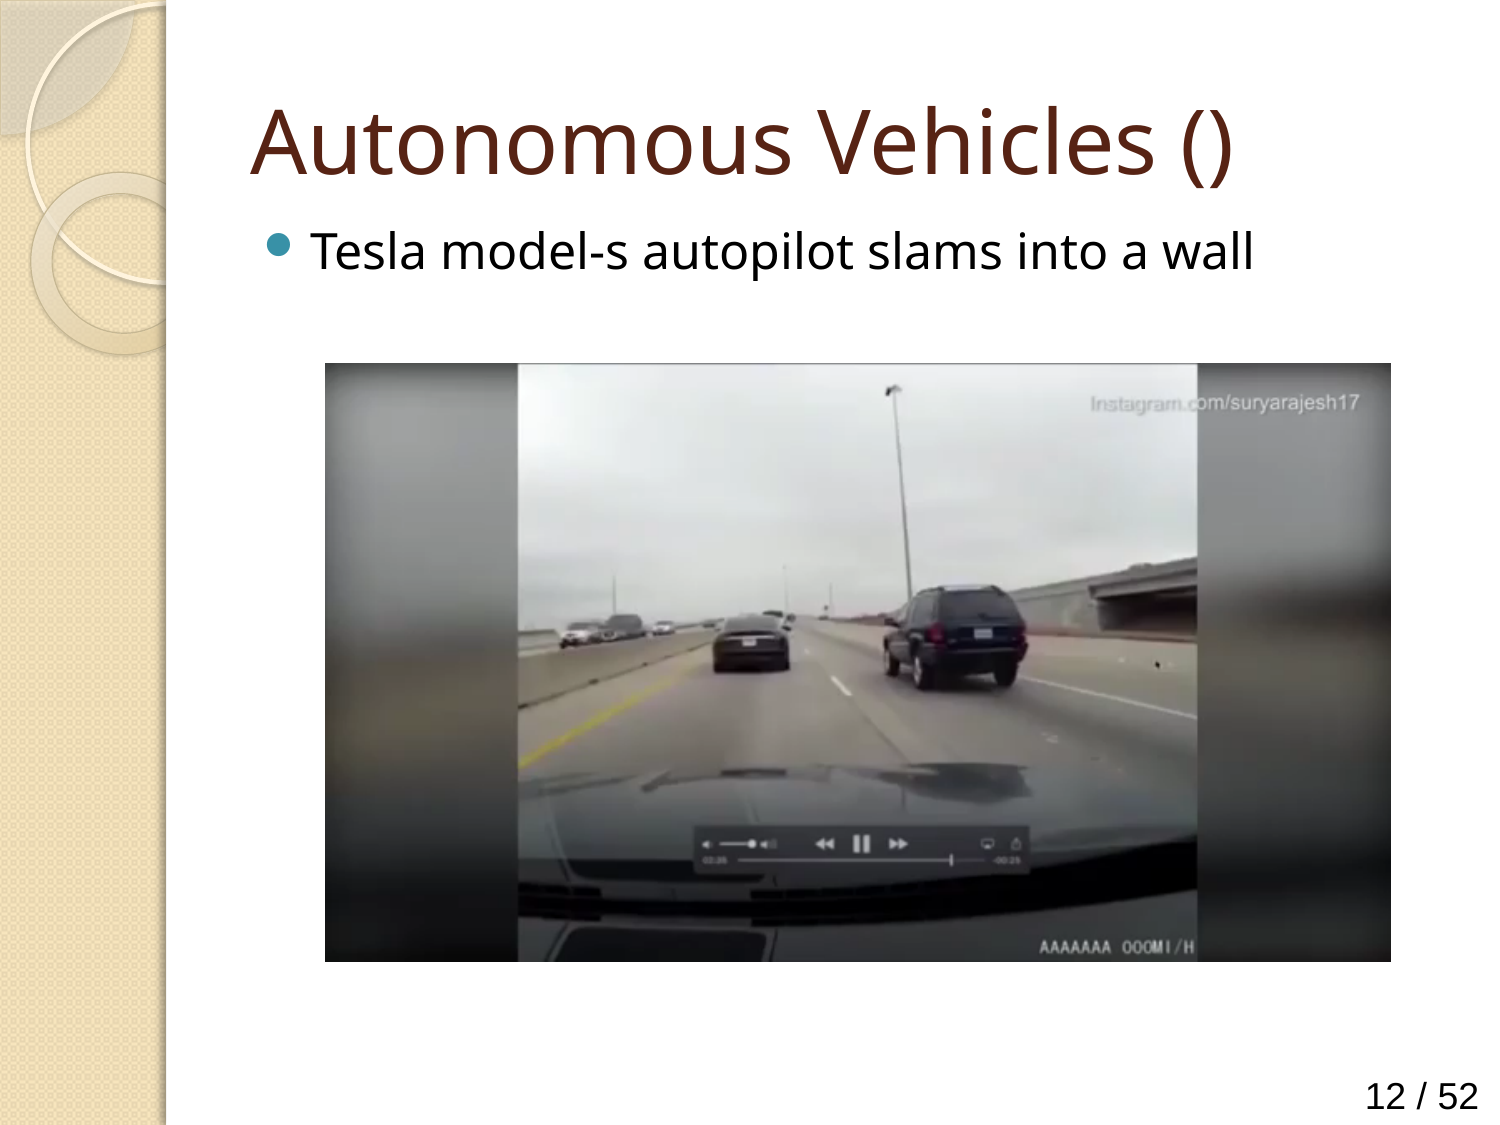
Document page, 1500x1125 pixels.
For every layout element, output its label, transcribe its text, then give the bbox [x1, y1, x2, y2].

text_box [324, 362, 1392, 963]
list Tesla model-s autopilot slams into a wall [235, 212, 1466, 1113]
